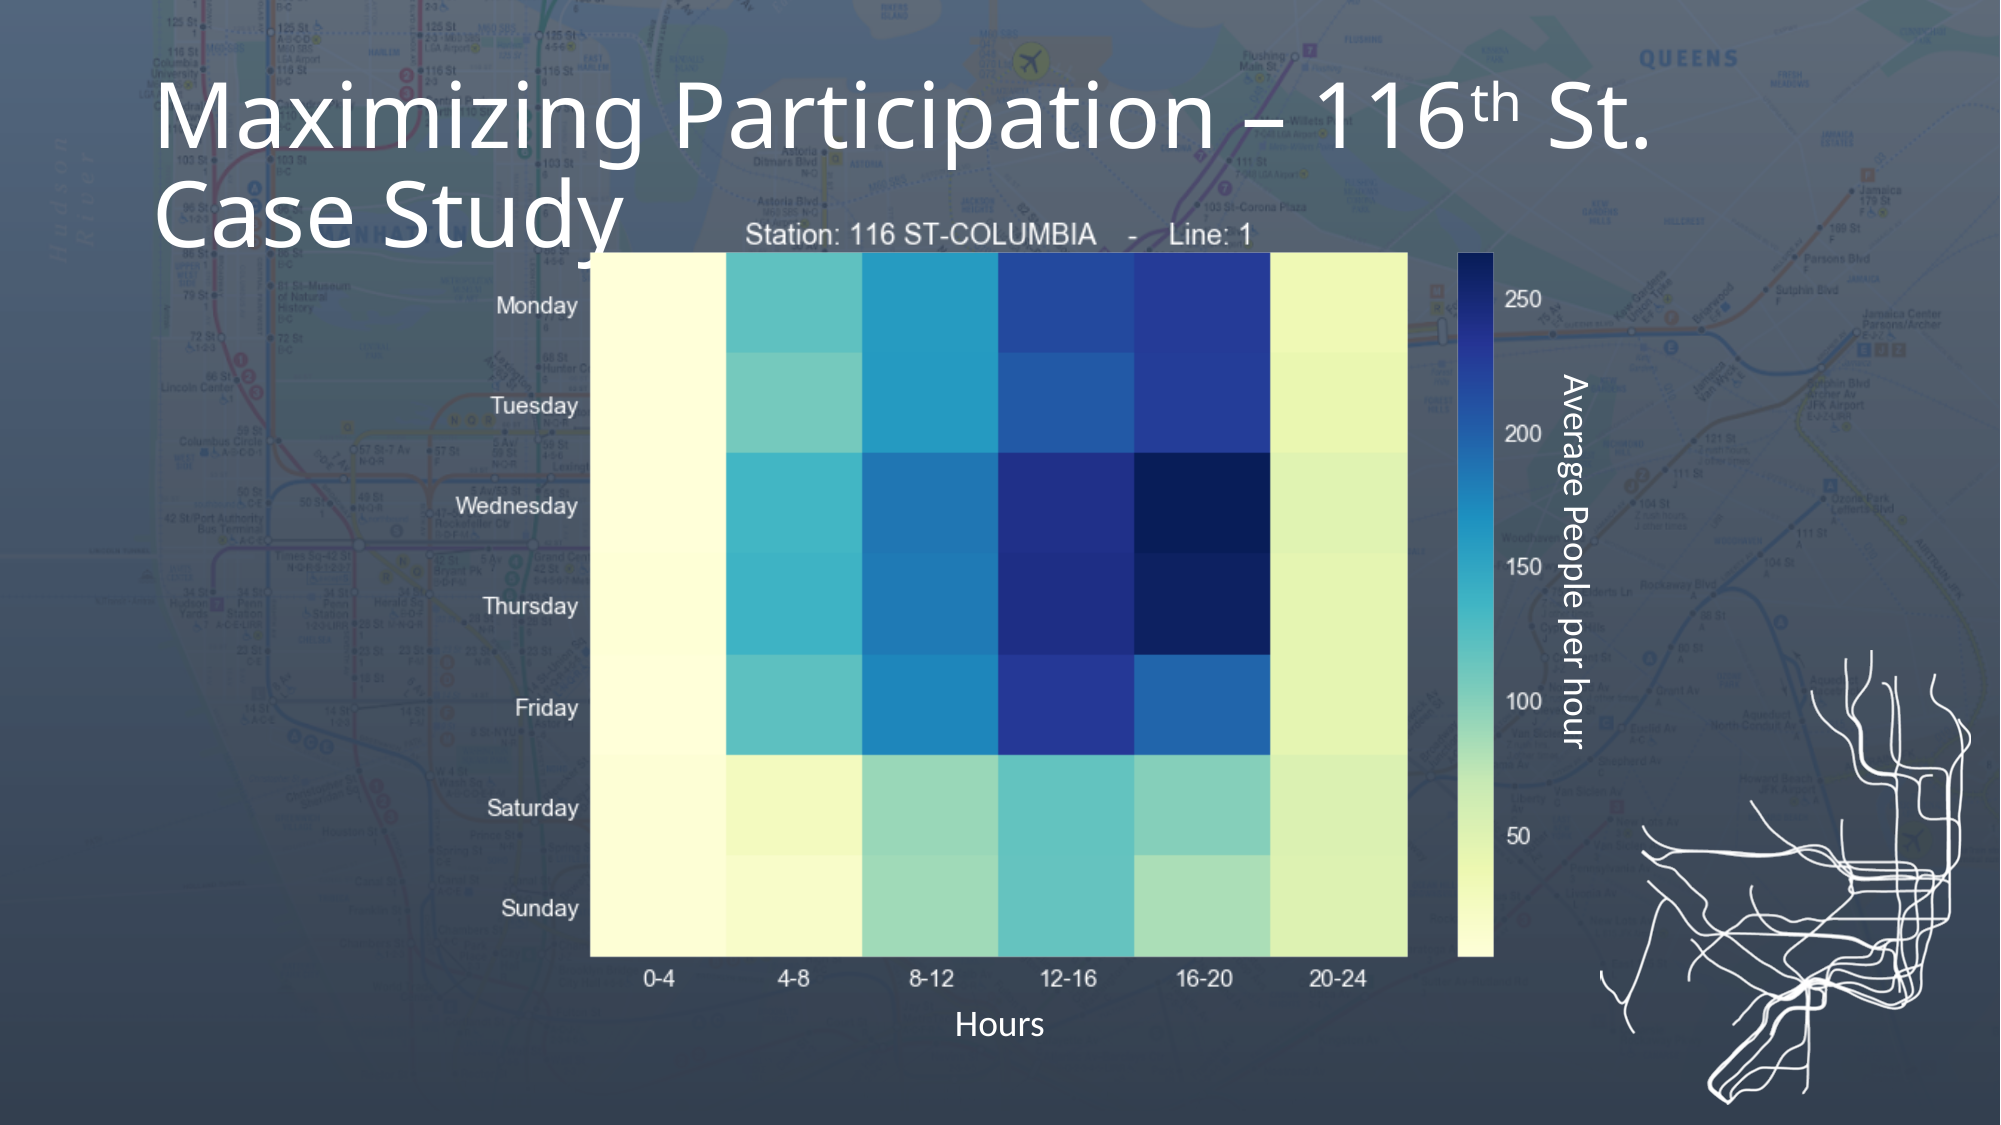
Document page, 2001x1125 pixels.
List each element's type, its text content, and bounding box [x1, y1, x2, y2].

picture [445, 212, 1555, 1001]
title Maximizing Participation – 116th St. Case Study [137, 59, 1863, 278]
picture [1600, 650, 1971, 1105]
text_box Average People per hour [1555, 310, 1610, 815]
text_box Hours [902, 1001, 1098, 1052]
